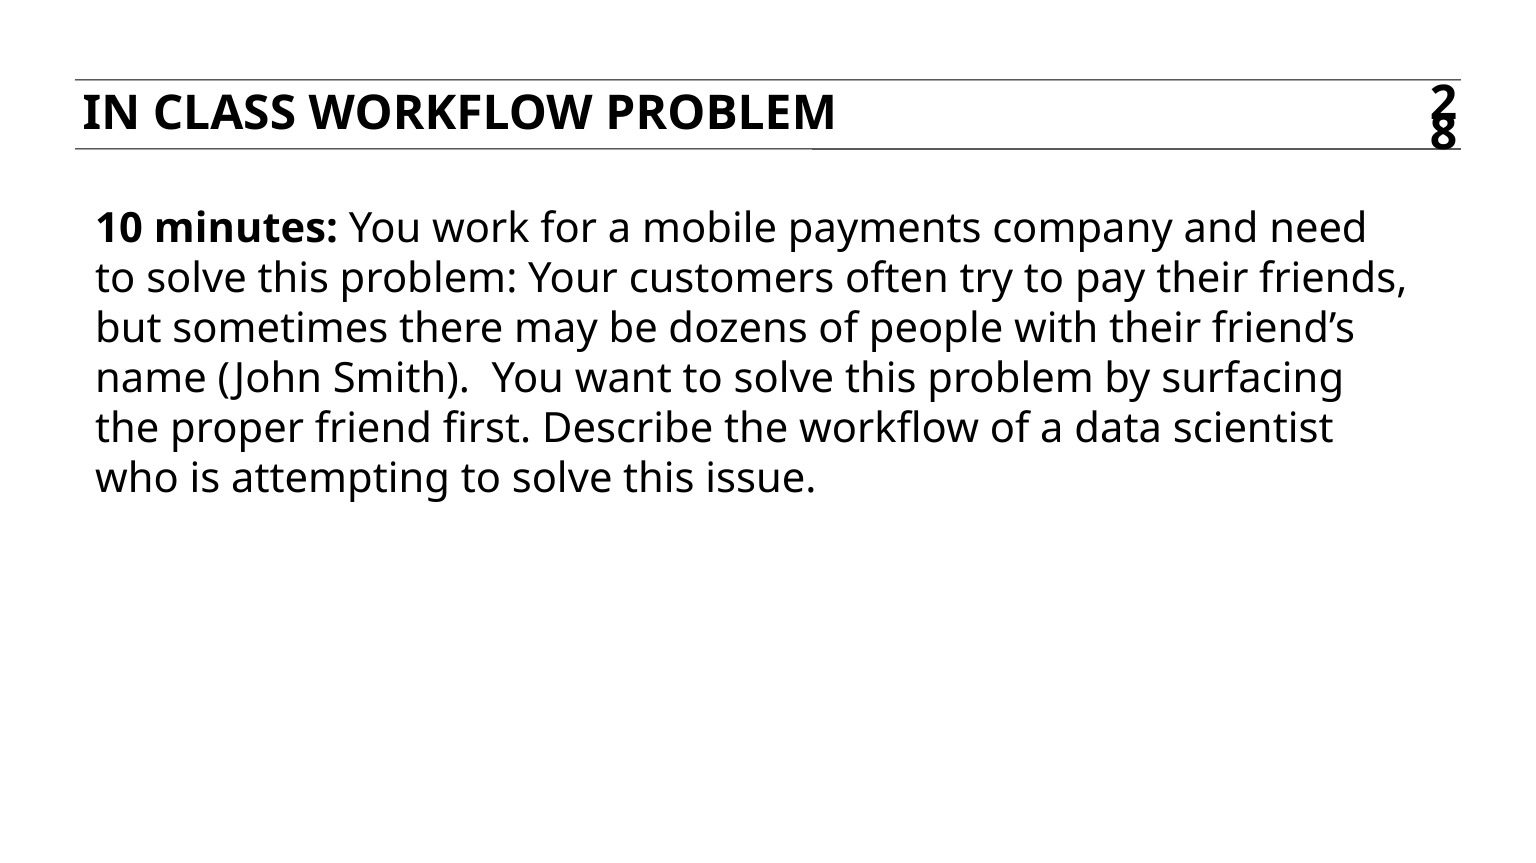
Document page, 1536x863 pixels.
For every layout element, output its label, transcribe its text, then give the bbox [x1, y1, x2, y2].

list In class workflow problem [67, 81, 1243, 132]
slide_number 28 [1419, 86, 1461, 138]
text_box 10 minutes: You work for a mobile payments company and need to solve this problem: Your customers often try to pay their friends, but sometimes there may be dozens of people with their friend’s name (John Smith). You want to solve this problem by surfacing the proper friend first. Describe the workflow of a data scientist who is attempting to solve this issue. [80, 193, 1431, 509]
